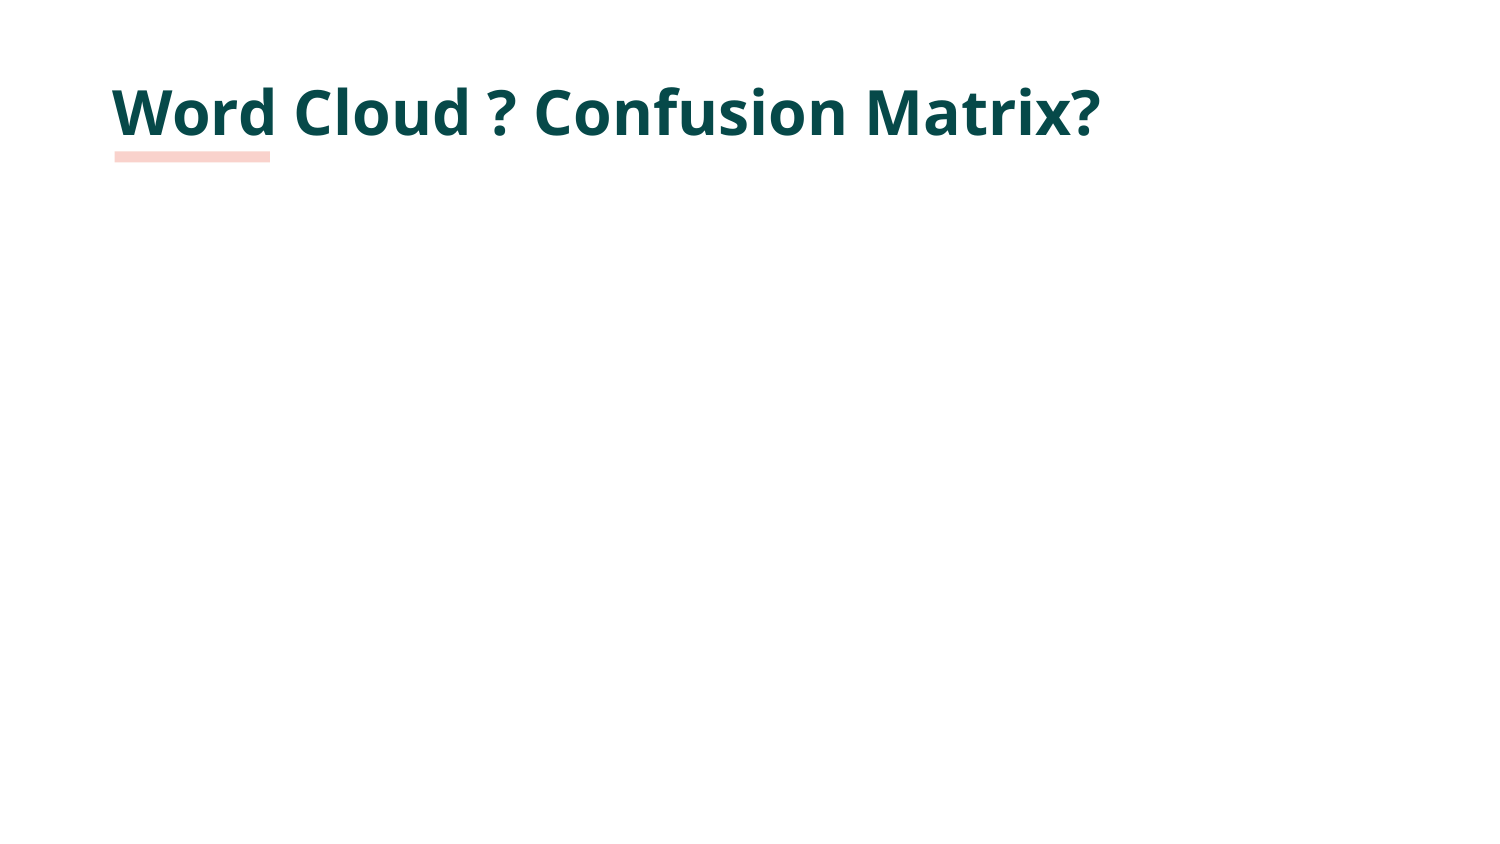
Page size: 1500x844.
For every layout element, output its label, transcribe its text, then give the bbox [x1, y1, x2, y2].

title Word Cloud ? Confusion Matrix? [97, 58, 1496, 153]
text_box [114, 151, 270, 163]
